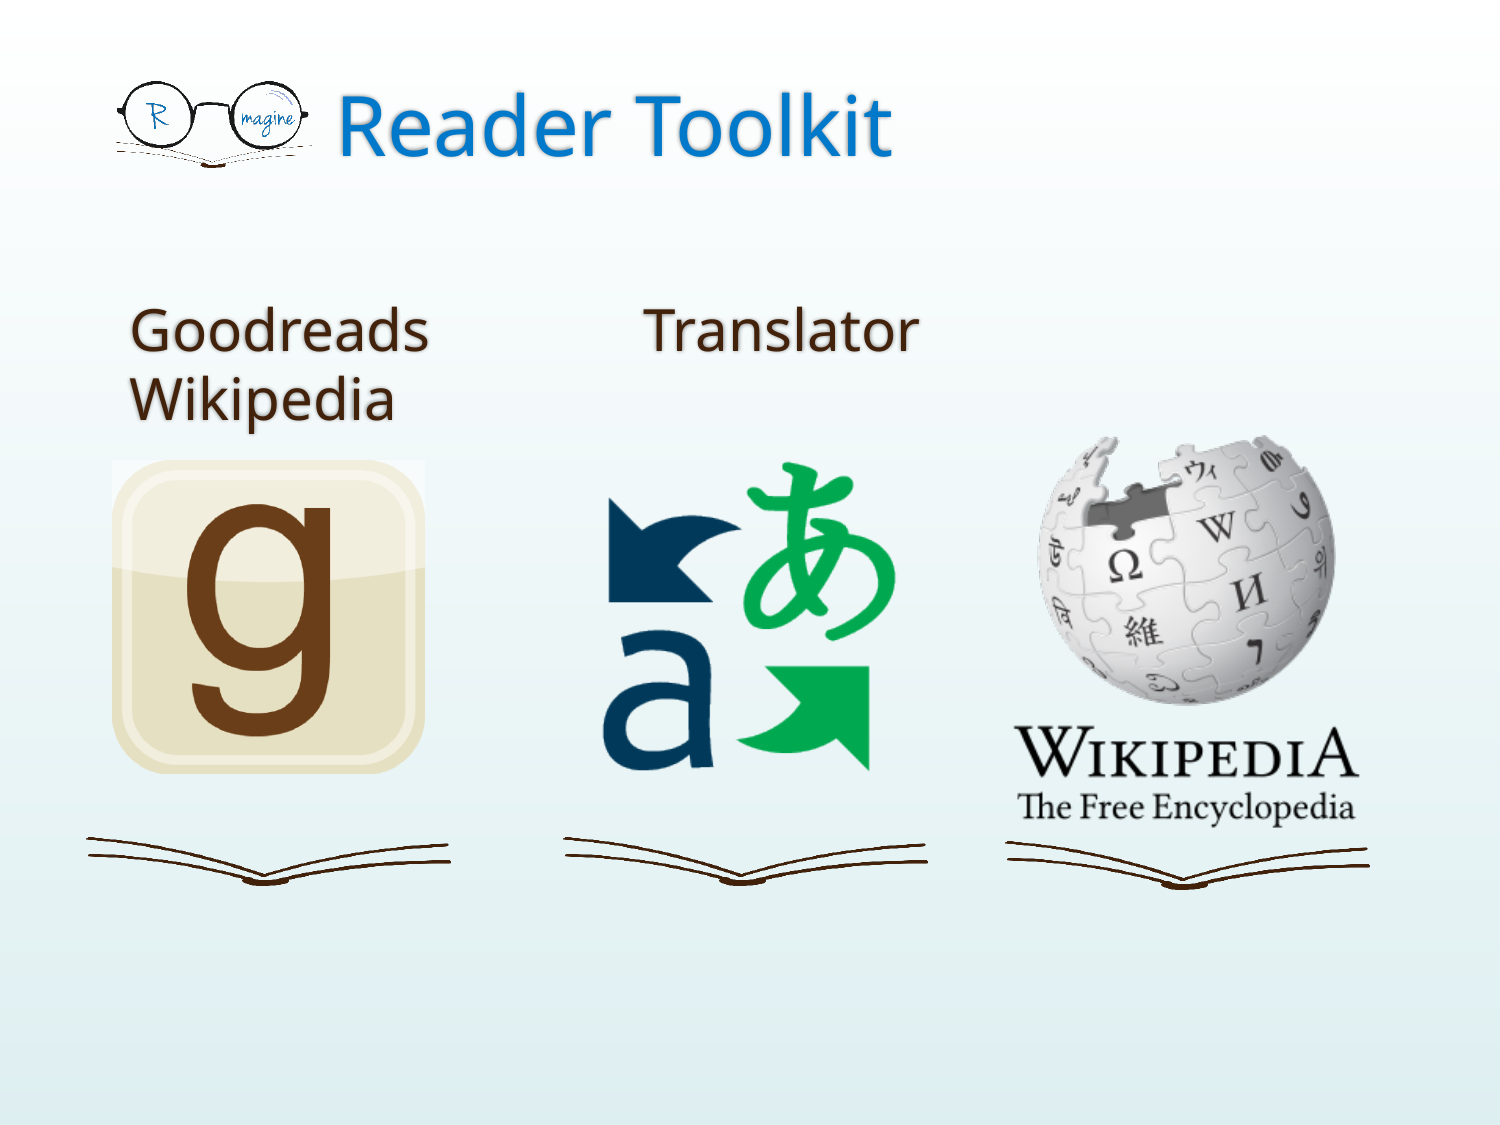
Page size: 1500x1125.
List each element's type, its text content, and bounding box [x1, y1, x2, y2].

list Goodreads Translator Wikipedia [108, 285, 1383, 886]
text_box Reader Toolkit [112, 24, 1308, 184]
picture [991, 392, 1383, 890]
picture [112, 460, 426, 774]
picture [592, 460, 906, 774]
picture [86, 836, 451, 886]
picture [563, 836, 928, 886]
picture [112, 80, 317, 179]
